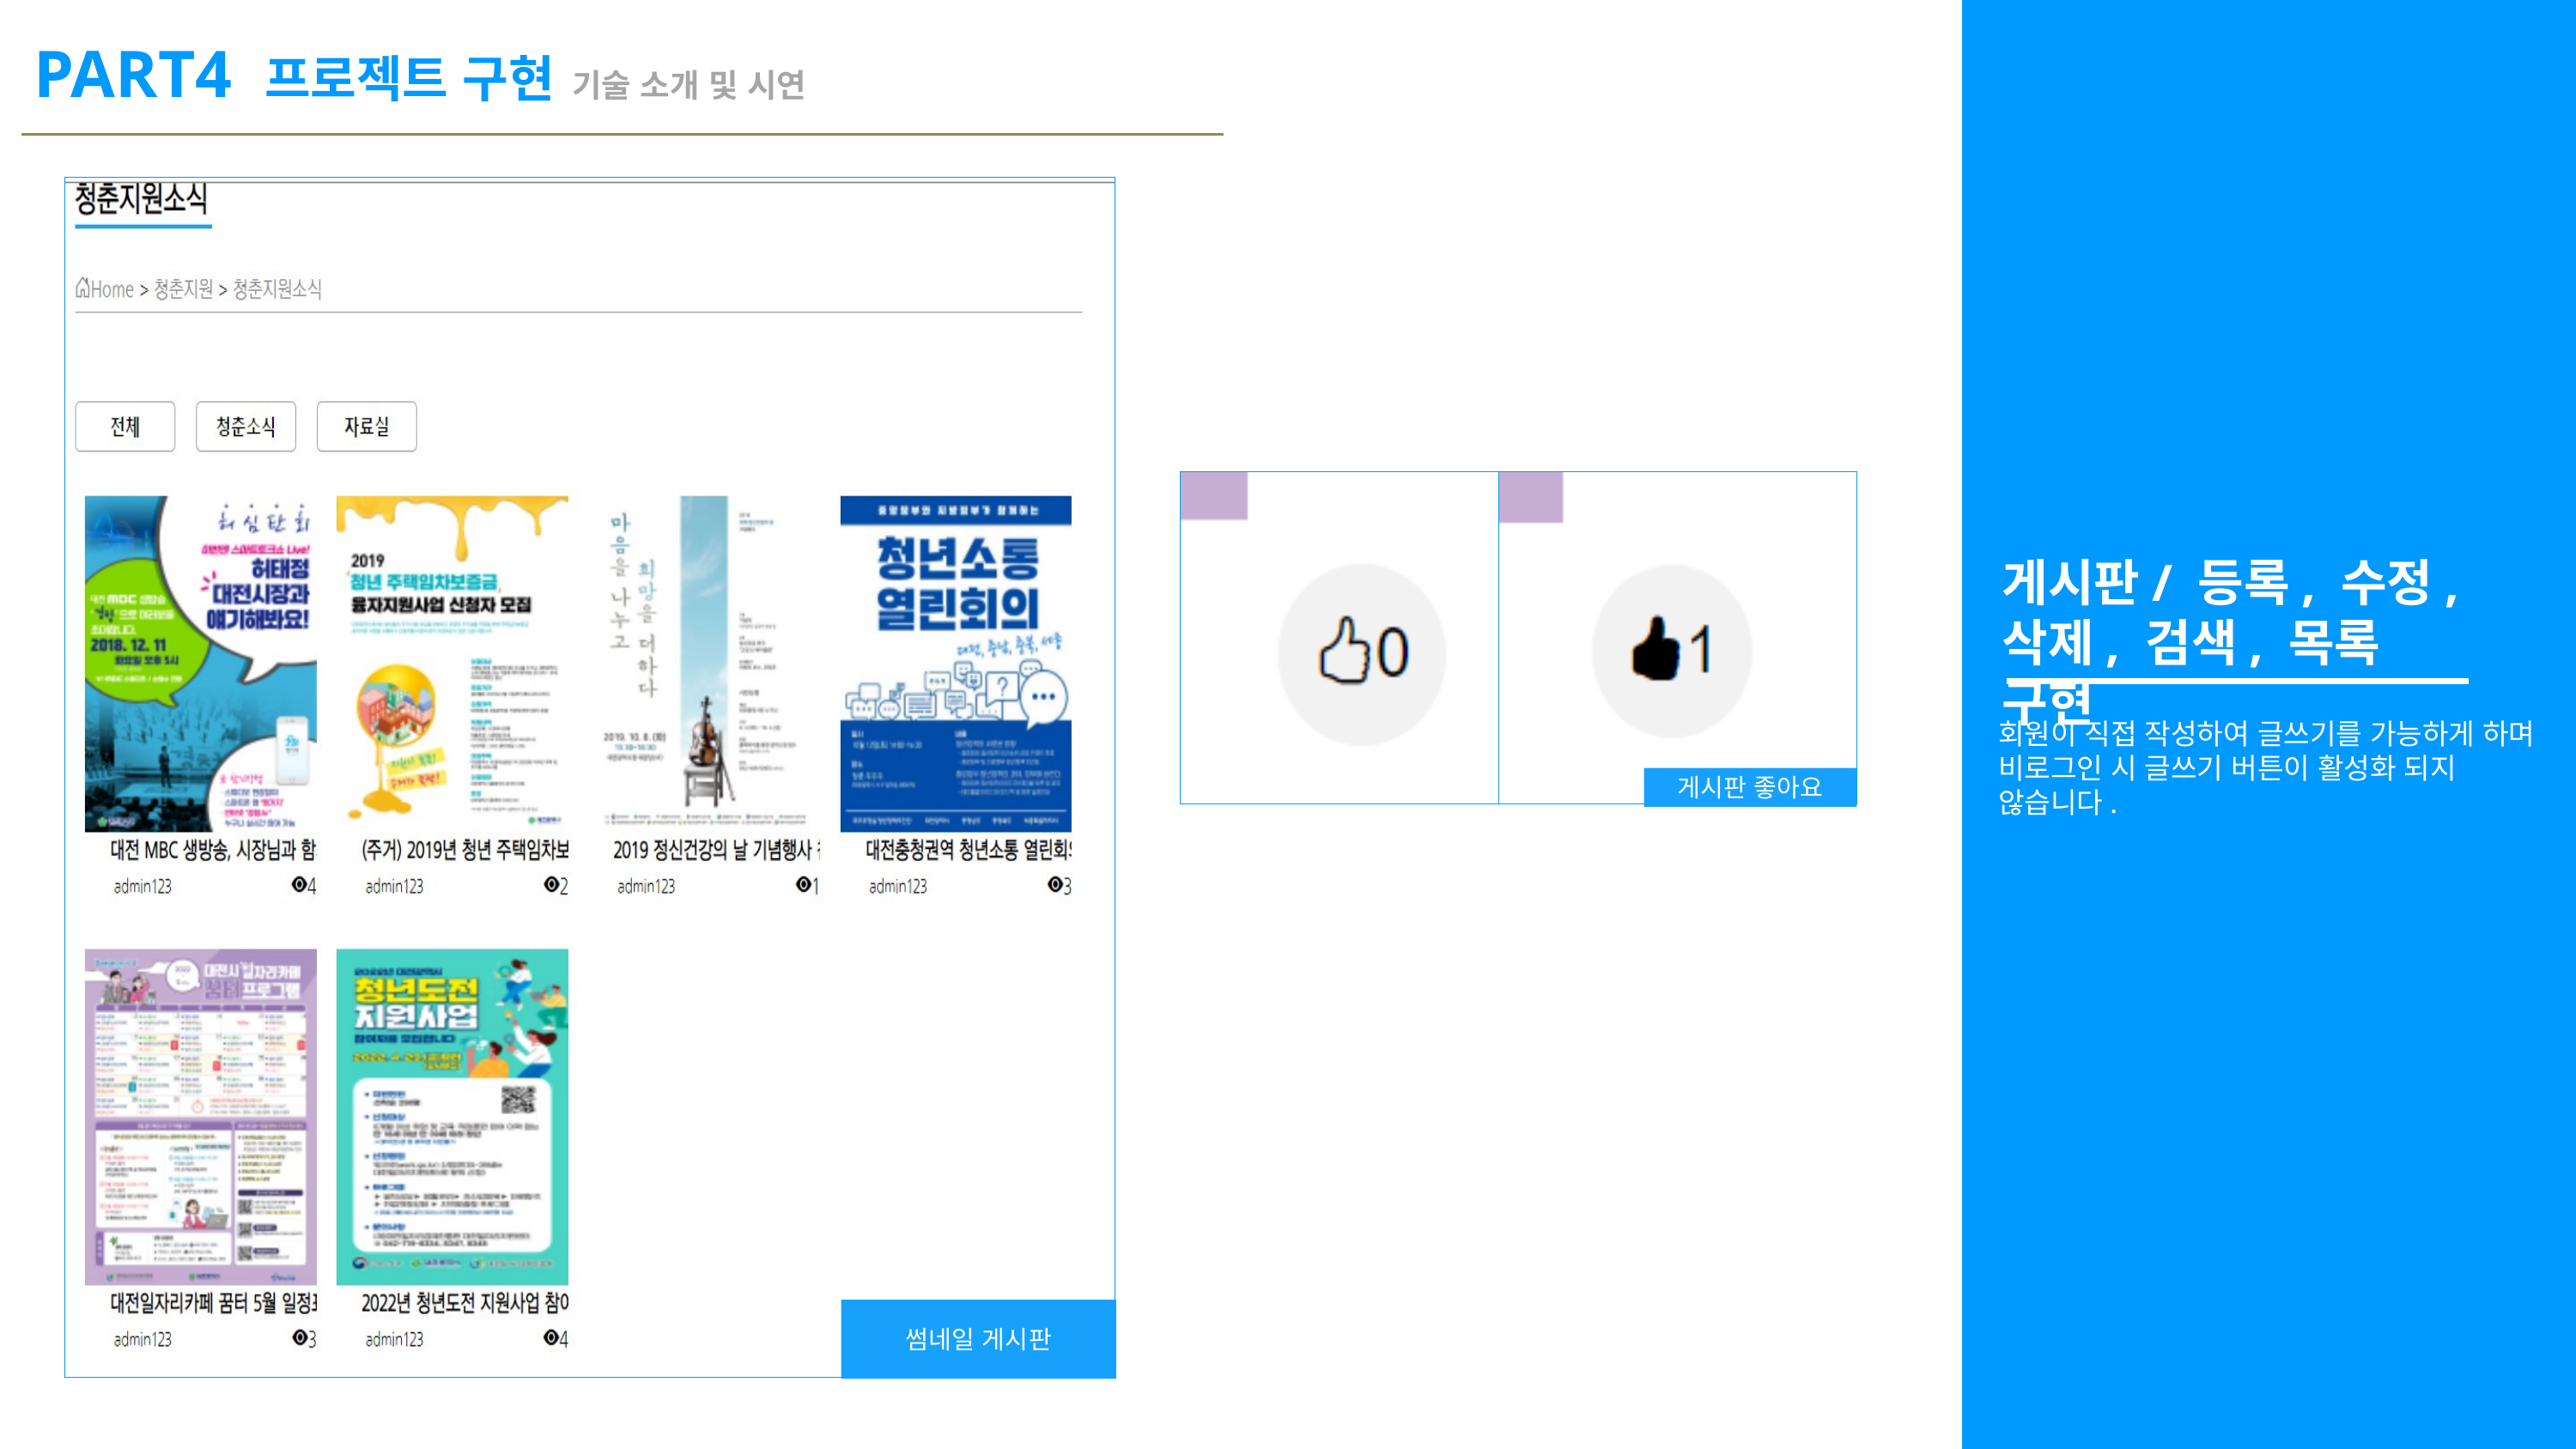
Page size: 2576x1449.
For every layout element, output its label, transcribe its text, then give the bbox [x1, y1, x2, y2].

text_box [1962, 0, 2576, 1449]
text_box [1180, 471, 1857, 805]
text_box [64, 177, 1117, 1379]
text_box 게시판/ 등록, 수정, 삭제, 검색, 목록 구현 [1990, 544, 2487, 709]
text_box PART4 프로젝트 구현 기술 소개 및 시연 [21, 27, 1610, 117]
text_box 회원이 직접 작성하여 글쓰기를 가능하게 하며 비로그인 시 글쓰기 버튼이 활성화 되지 않습니다. [1985, 709, 2568, 826]
